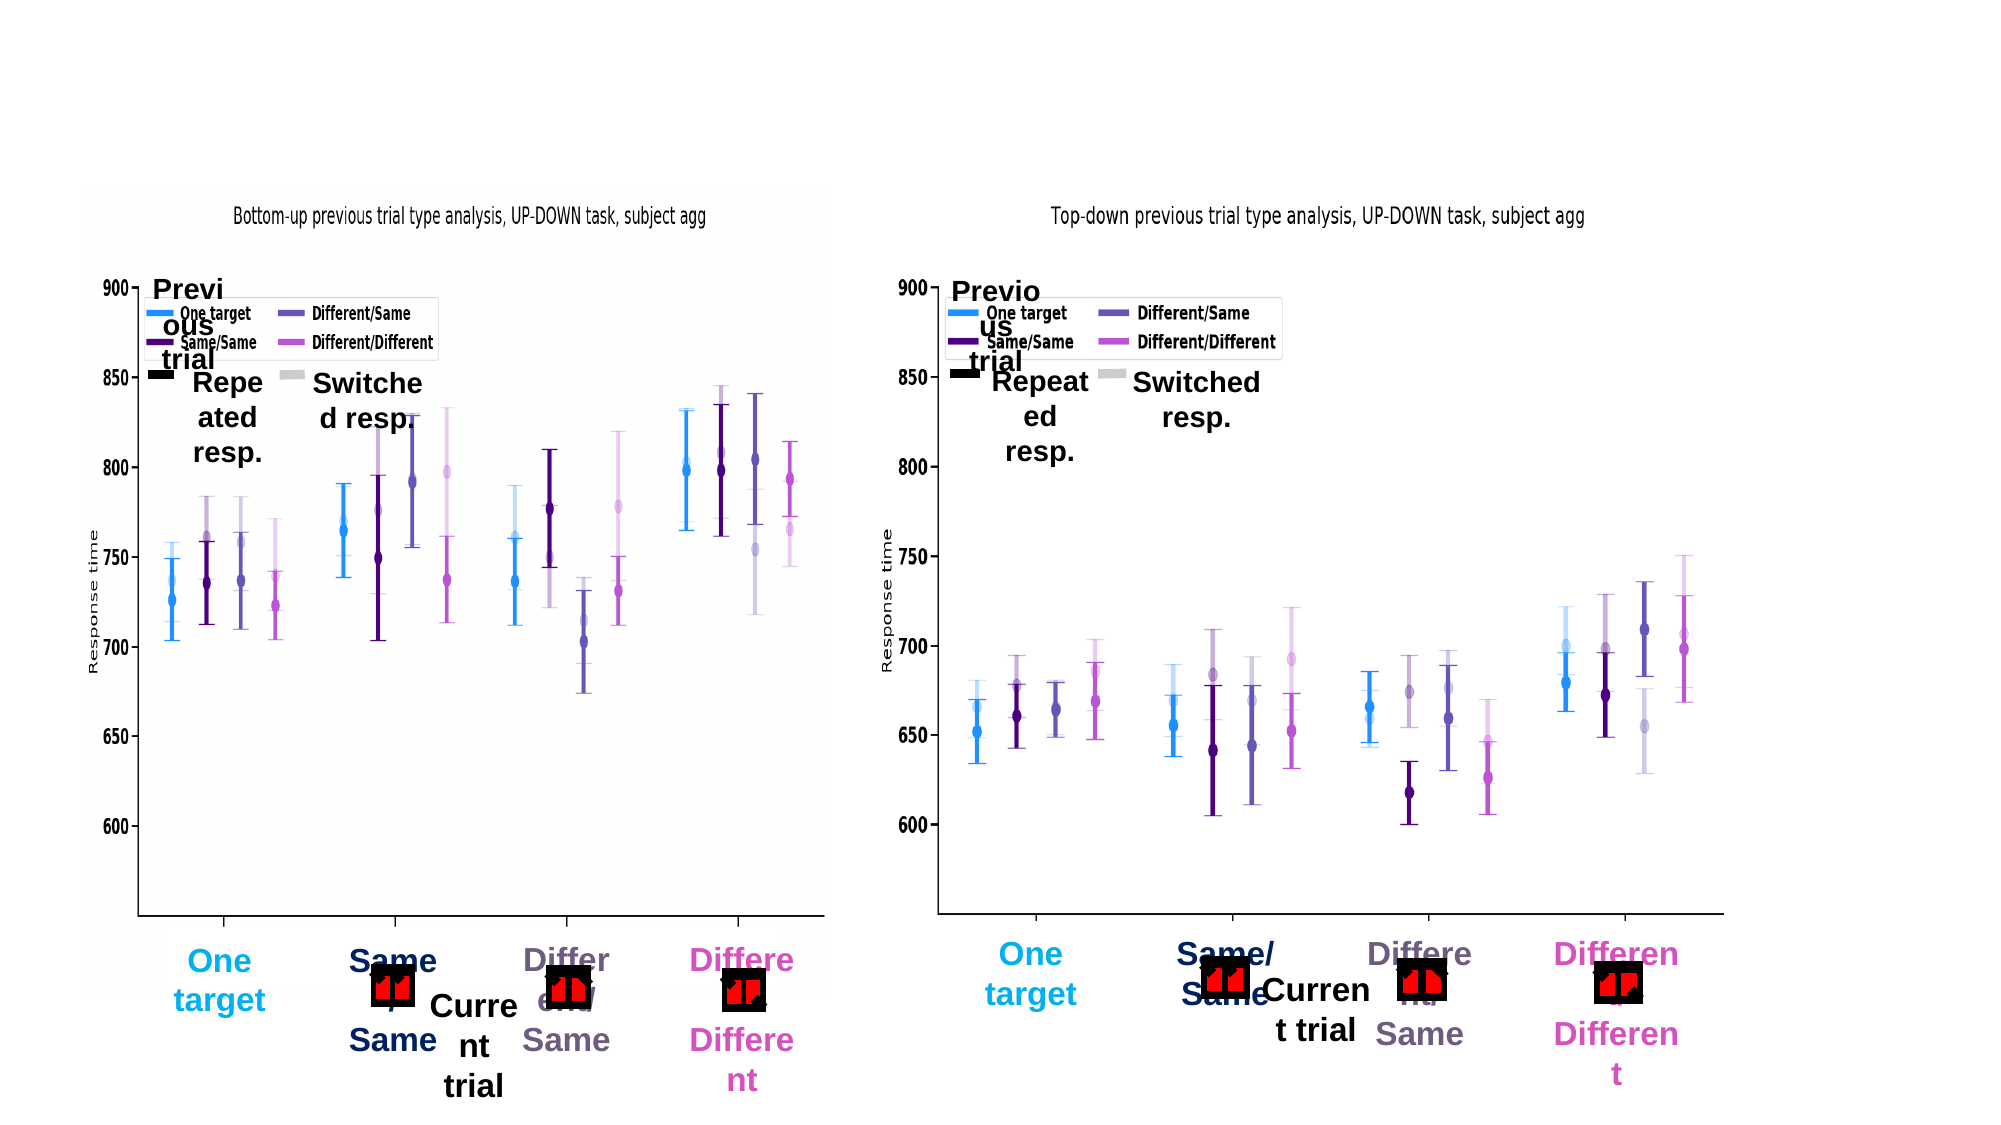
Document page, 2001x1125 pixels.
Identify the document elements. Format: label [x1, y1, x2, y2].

text_box [879, 189, 1735, 1003]
text_box [82, 189, 832, 1018]
